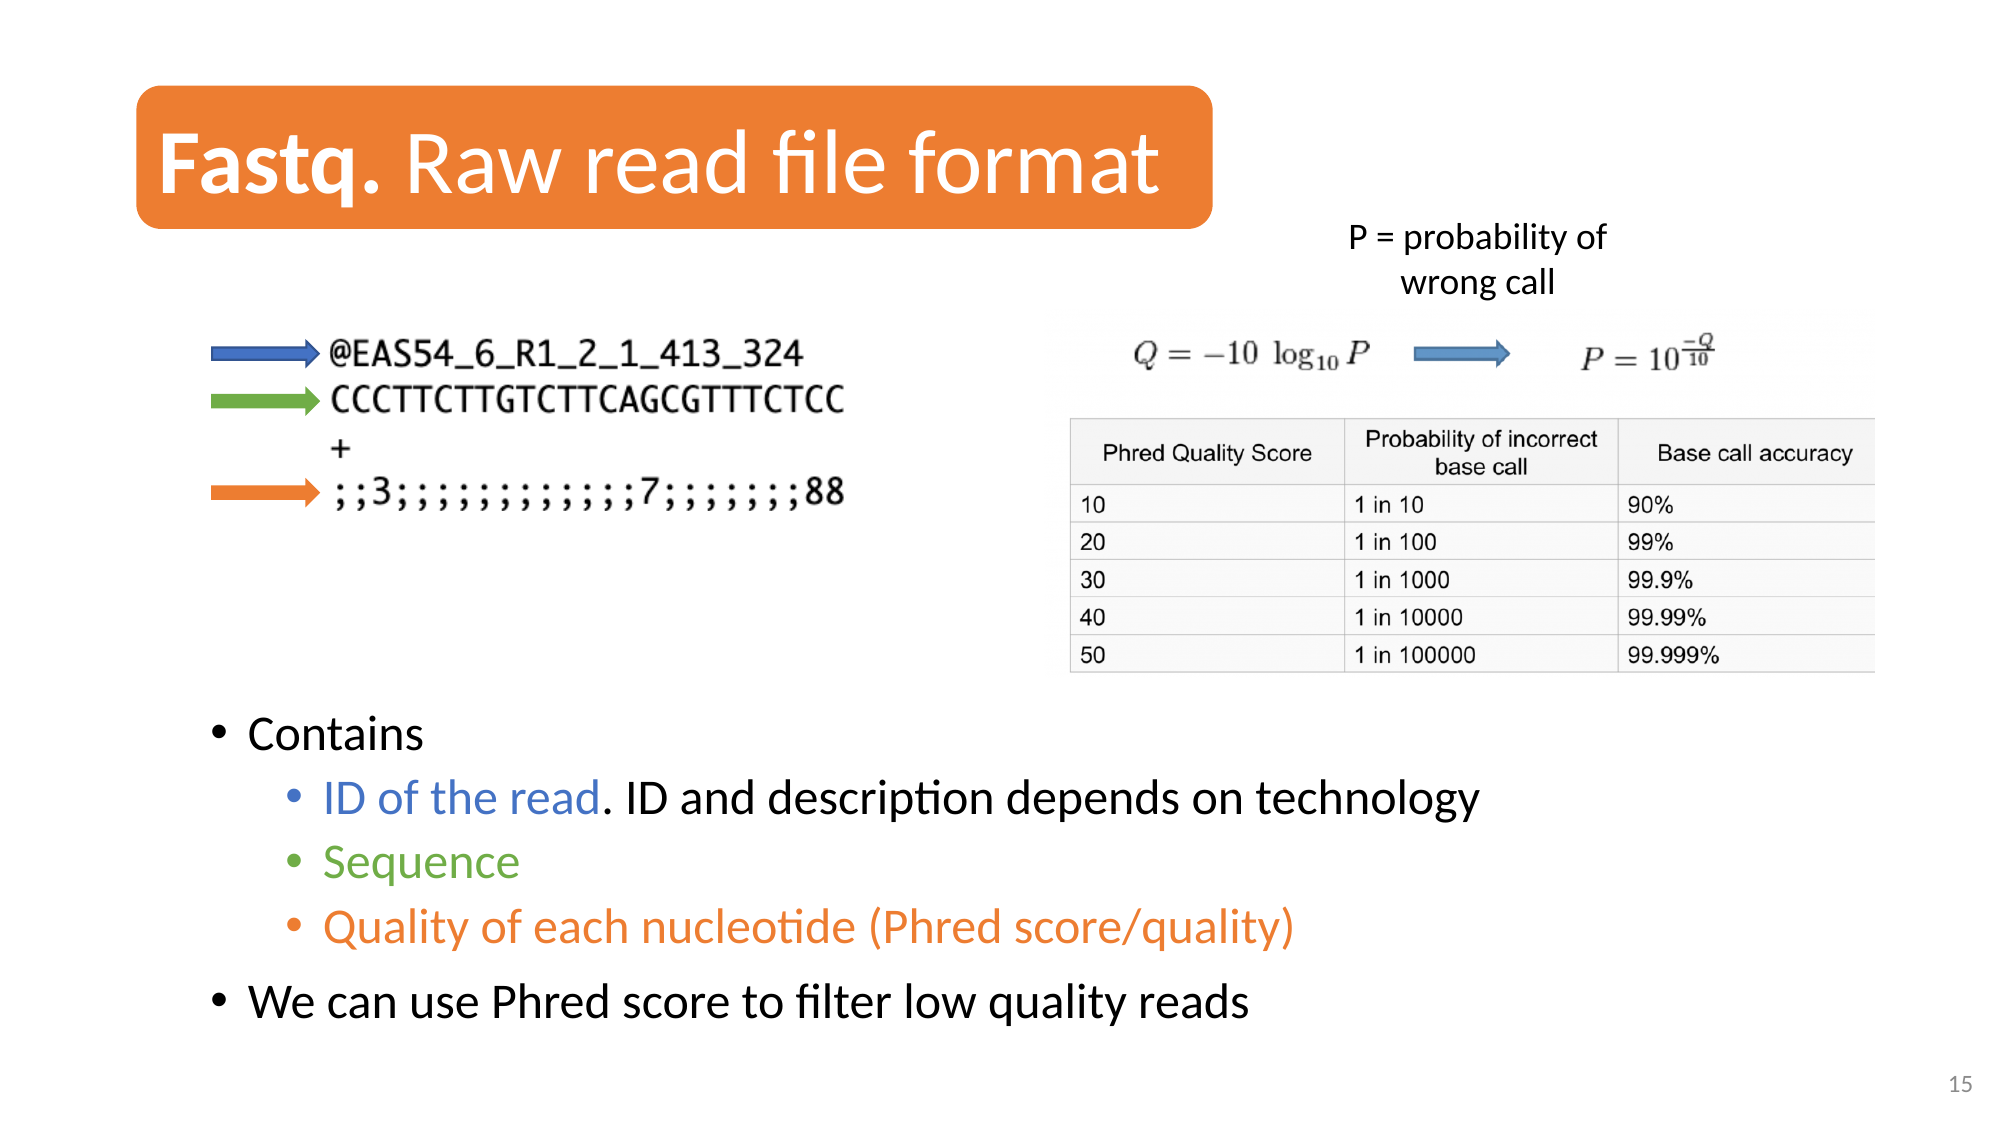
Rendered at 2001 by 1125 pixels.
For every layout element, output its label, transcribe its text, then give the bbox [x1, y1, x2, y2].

picture [1044, 309, 1875, 678]
list Contains ID of the read. ID and description depends on technology Sequence Quality of each nucleotide (Phred score/quality) We can use Phred score to filter low quality reads [195, 699, 1921, 1046]
text_box [211, 393, 299, 409]
picture [299, 309, 871, 511]
slide_number 15 [1538, 1052, 1989, 1113]
text_box Fastq. Raw read file format [136, 85, 1213, 229]
text_box P = probability of wrong call [1302, 204, 1654, 309]
text_box [211, 485, 299, 500]
text_box [211, 346, 299, 361]
